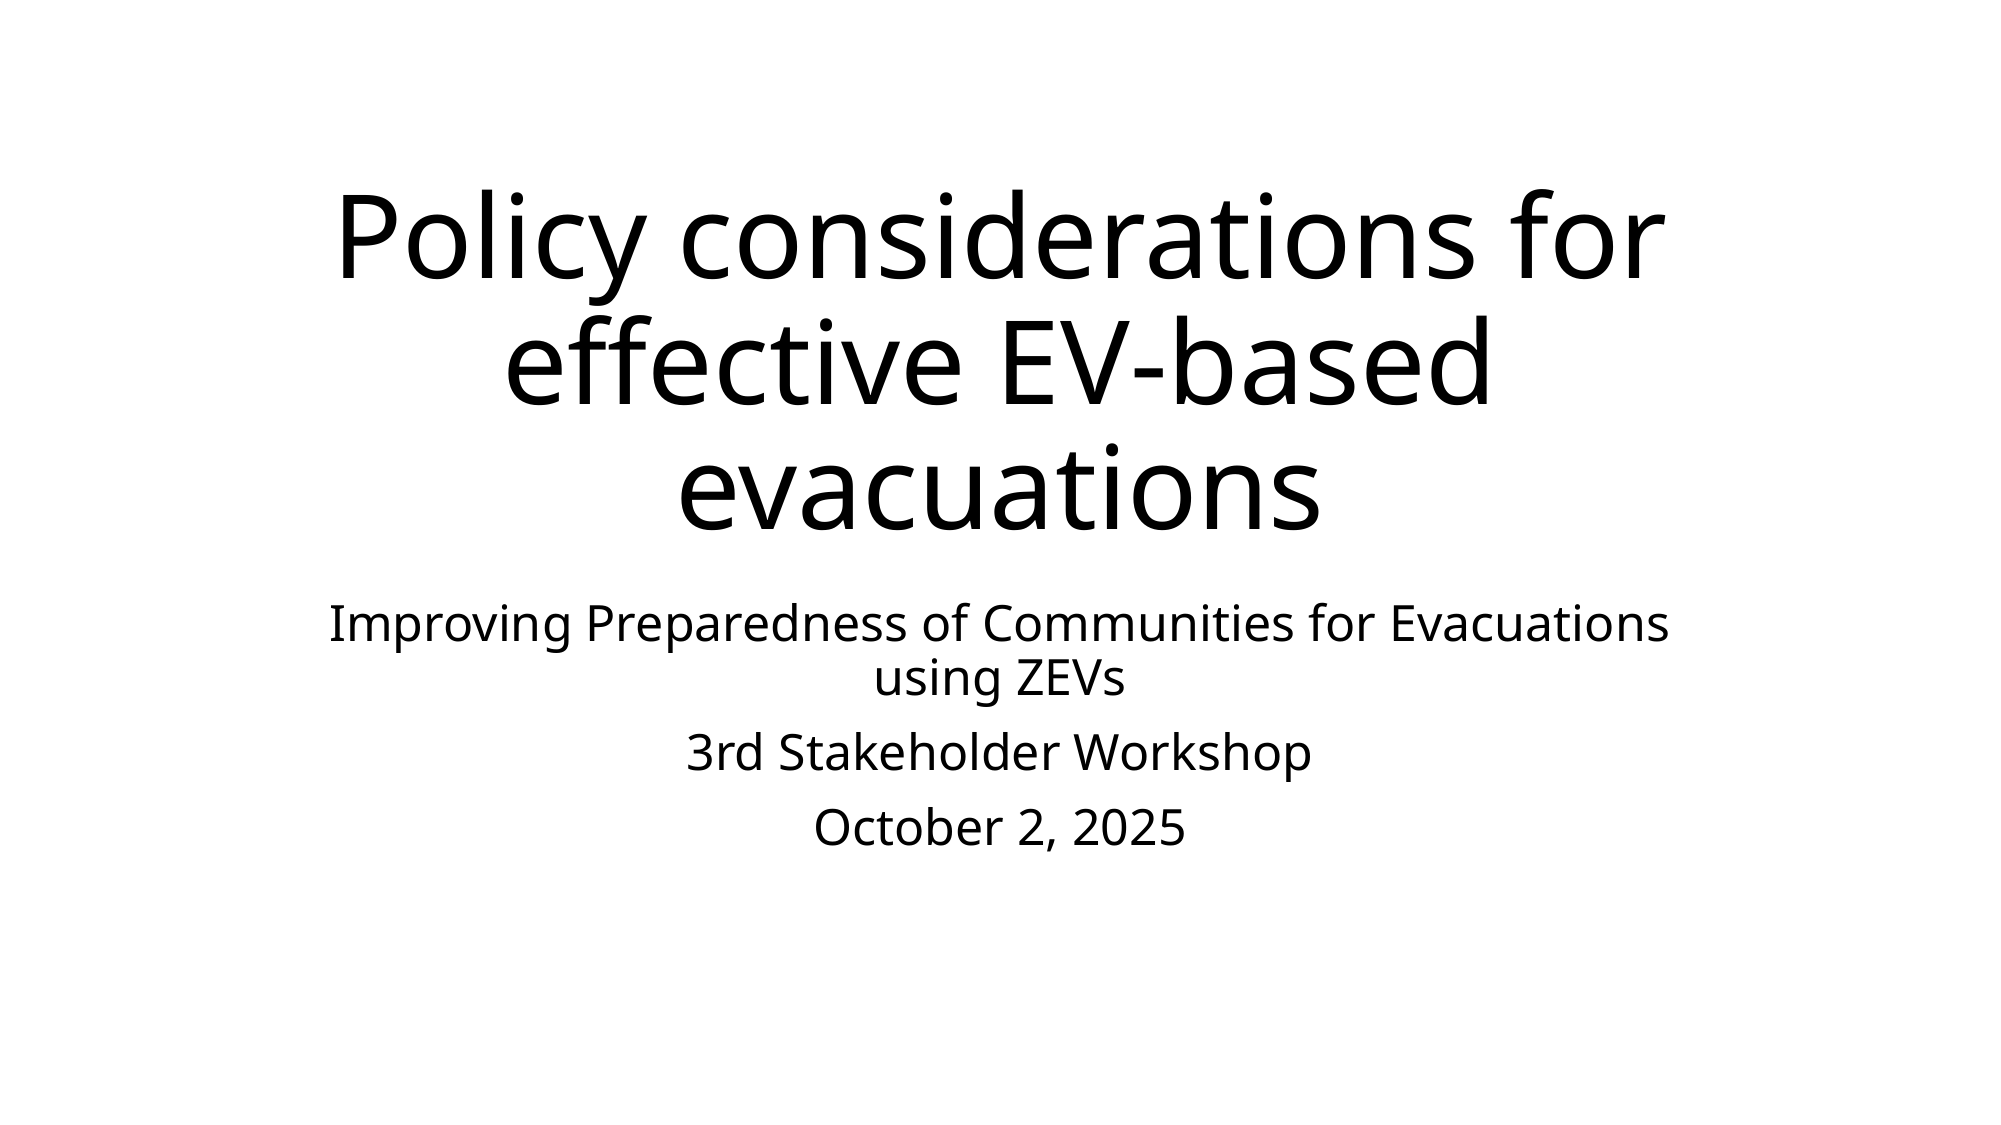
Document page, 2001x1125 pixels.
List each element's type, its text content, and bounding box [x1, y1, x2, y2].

subtitle Improving Preparedness of Communities for Evacuations using ZEVs 3rd Stakeholder Workshop October 2, 2025 [249, 590, 1750, 863]
title Policy considerations for effective EV-based evacuations [199, 170, 1801, 563]
